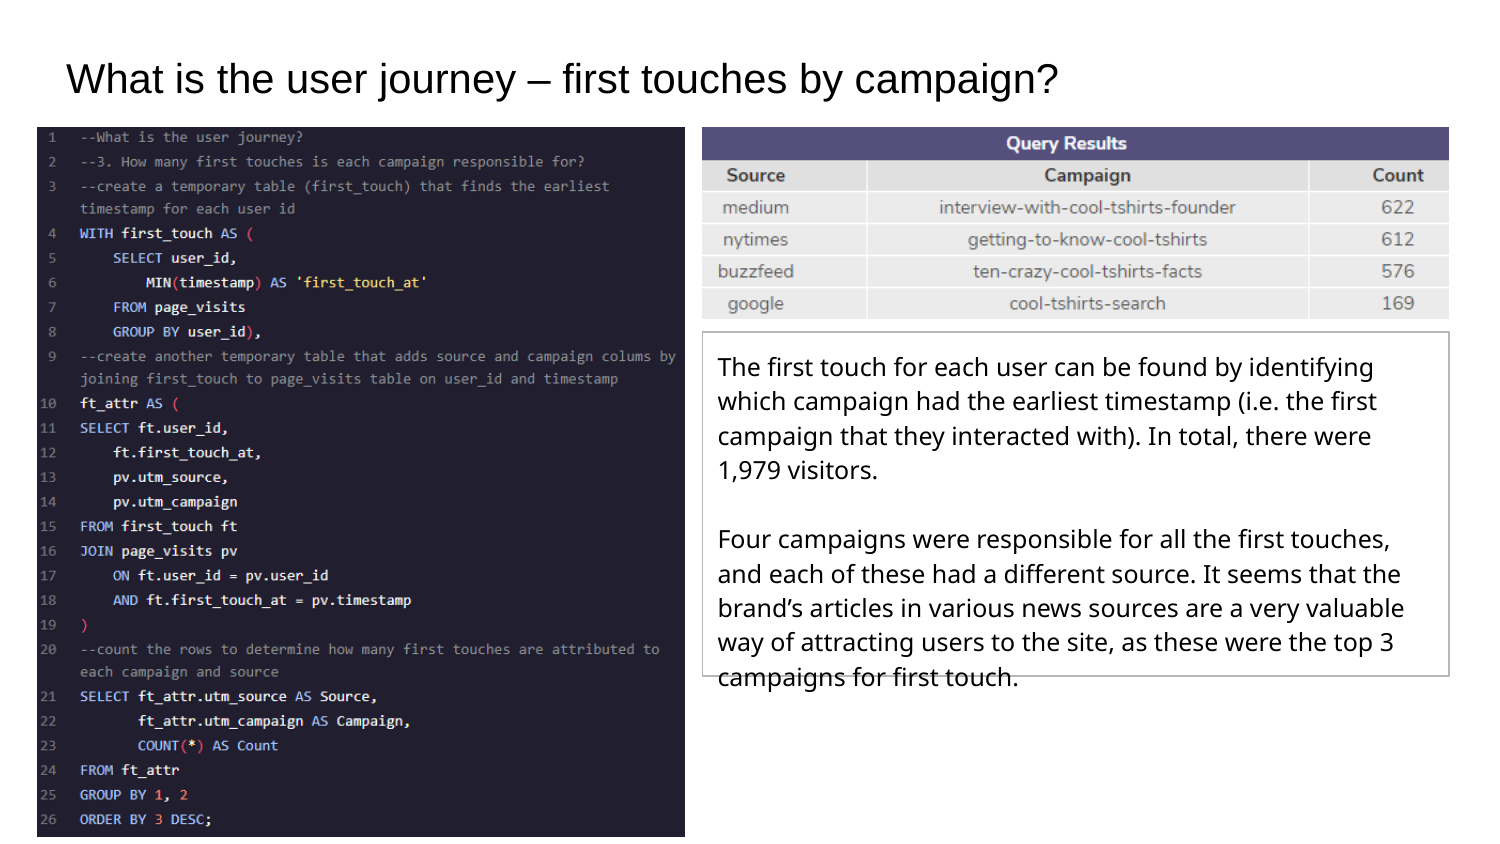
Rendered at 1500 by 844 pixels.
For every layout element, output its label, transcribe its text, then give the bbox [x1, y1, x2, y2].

text_box What is the user journey – first touches by campaign? [51, 48, 1449, 117]
picture [702, 126, 1450, 319]
picture [36, 126, 685, 837]
text_box The first touch for each user can be found by identifying which campaign had the earliest timestamp (i.e. the first campaign that they interacted with). In total, there were 1,979 visitors. Four campaigns were responsible for all the first touches, and each of these had a different source. It seems that the brand’s articles in various news sources are a very valuable way of attracting users to the site, as these were the top 3 campaigns for first touch. [702, 332, 1449, 677]
